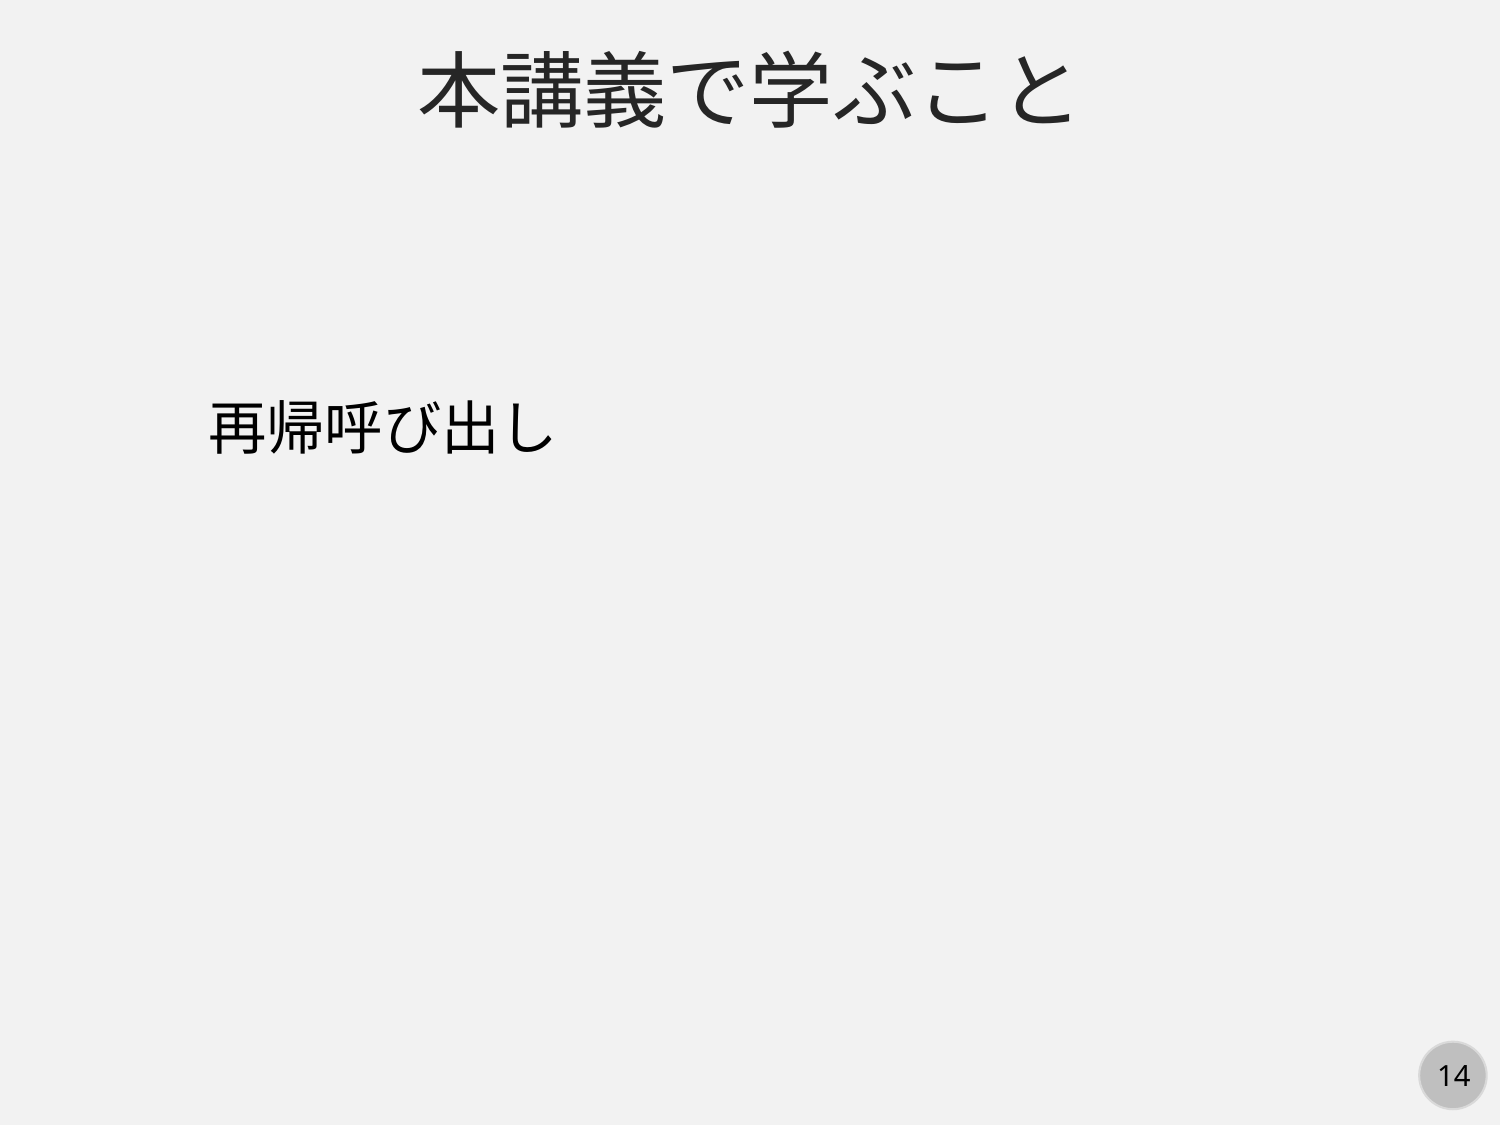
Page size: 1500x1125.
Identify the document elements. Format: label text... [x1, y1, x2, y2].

list 本講義で学ぶこと [0, 31, 1500, 155]
text_box 再帰呼び出し [193, 383, 573, 469]
